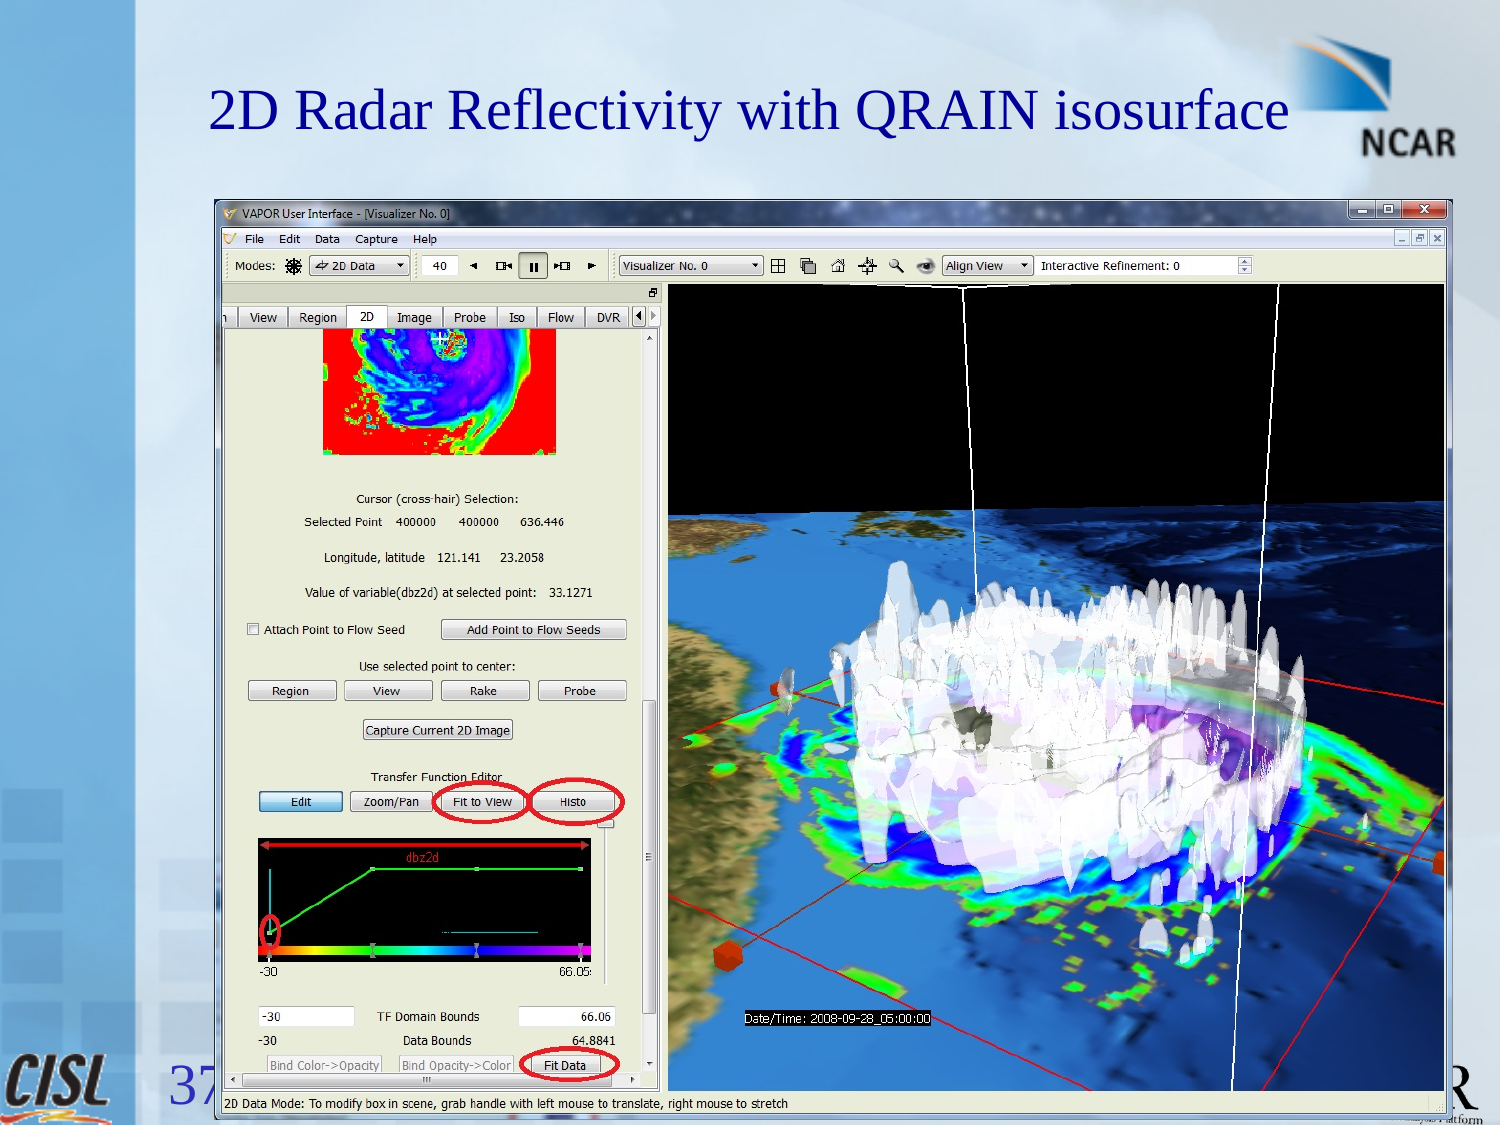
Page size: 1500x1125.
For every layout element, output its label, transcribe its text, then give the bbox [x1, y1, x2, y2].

slide_number 37 [135, 1037, 212, 1125]
title 2D Radar Reflectivity with QRAIN isosurface [112, 12, 1388, 200]
picture [0, 0, 1500, 1125]
